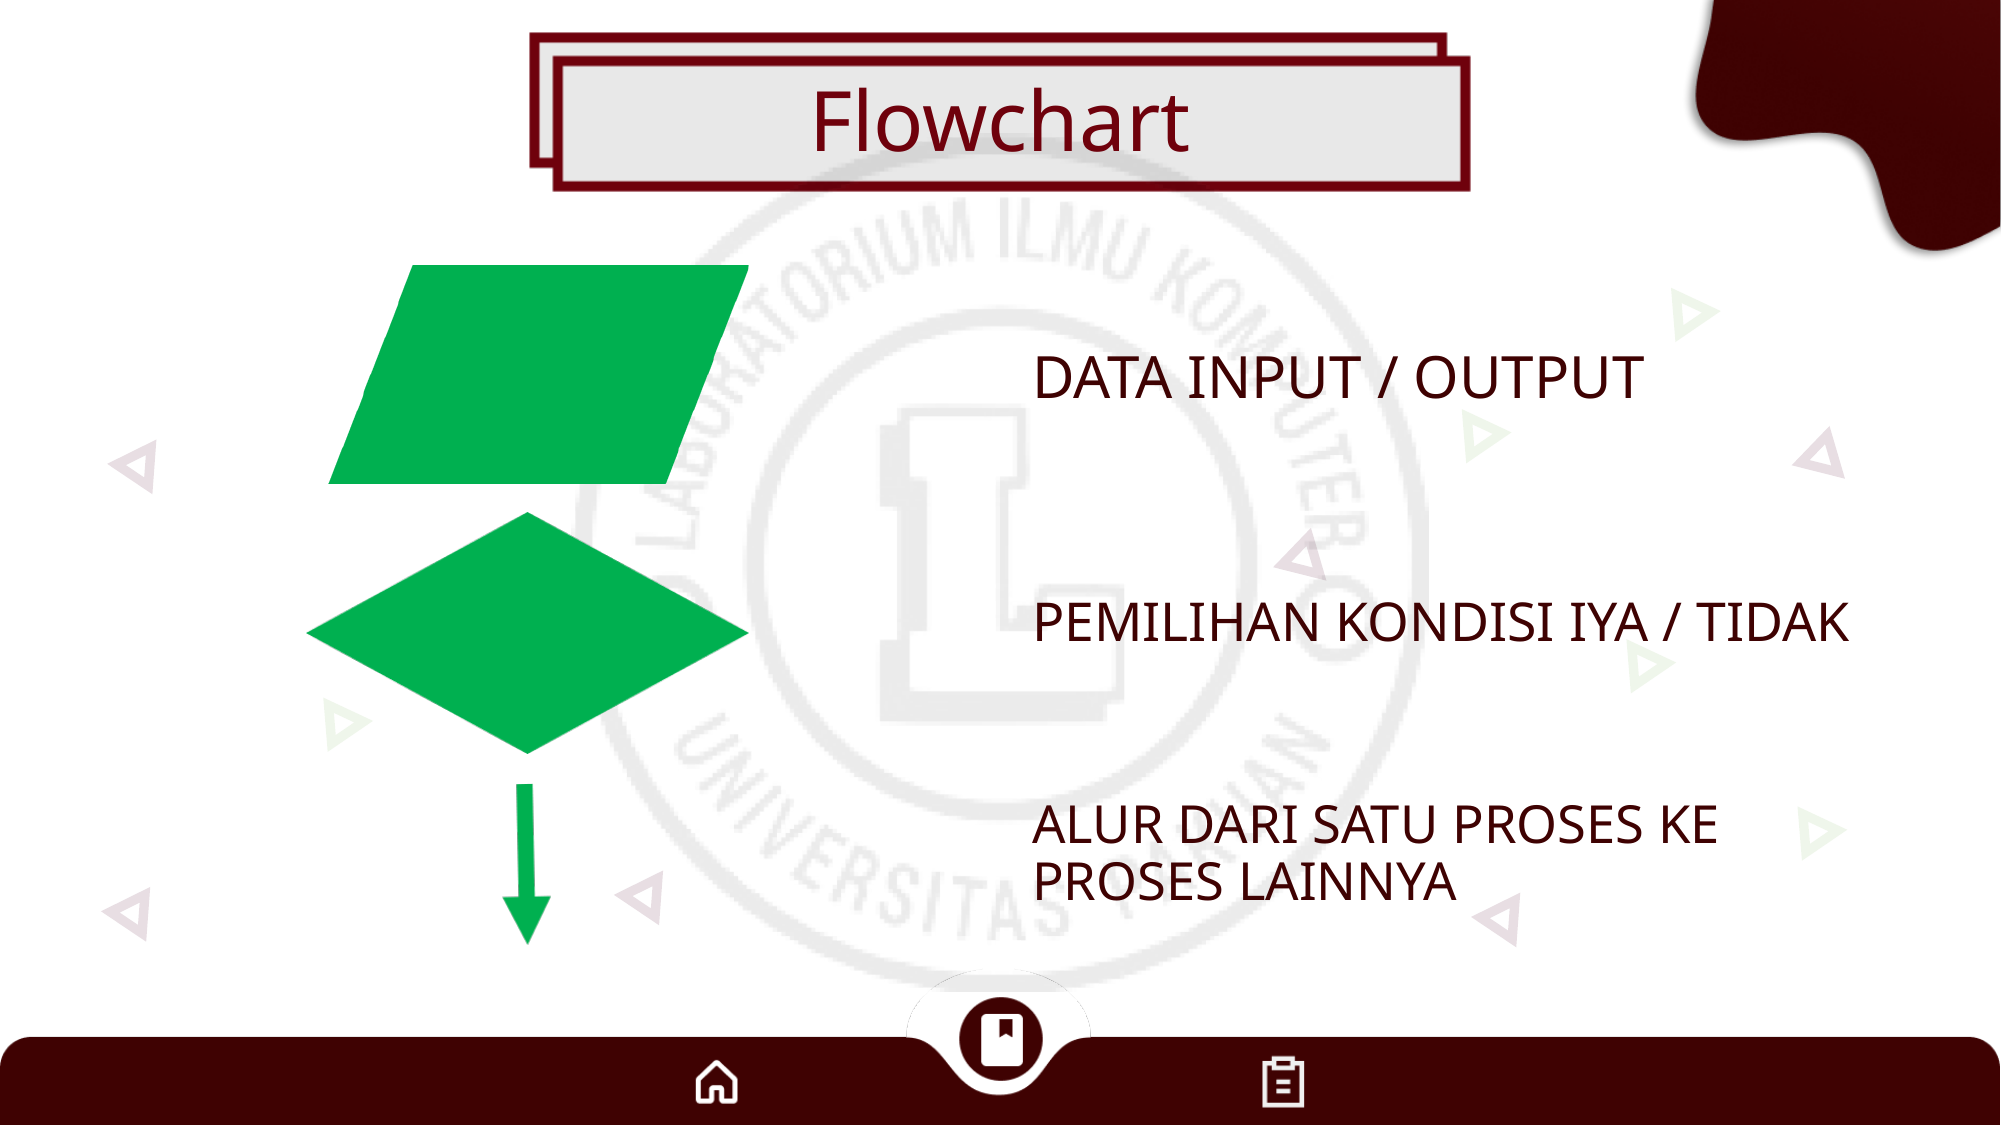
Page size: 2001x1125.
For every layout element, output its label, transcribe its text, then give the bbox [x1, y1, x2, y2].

picture [1500, 0, 2001, 402]
picture [0, 177, 2000, 1125]
text_box ALUR DARI SATU PROSES KE PROSES LAINNYA [1017, 790, 1880, 920]
picture [529, 32, 1471, 47]
title Flowchart [435, 47, 1565, 177]
text_box PEMILIHAN KONDISI IYA / TIDAK [1017, 587, 1880, 717]
list DATA INPUT / OUTPUT [1017, 341, 1880, 471]
